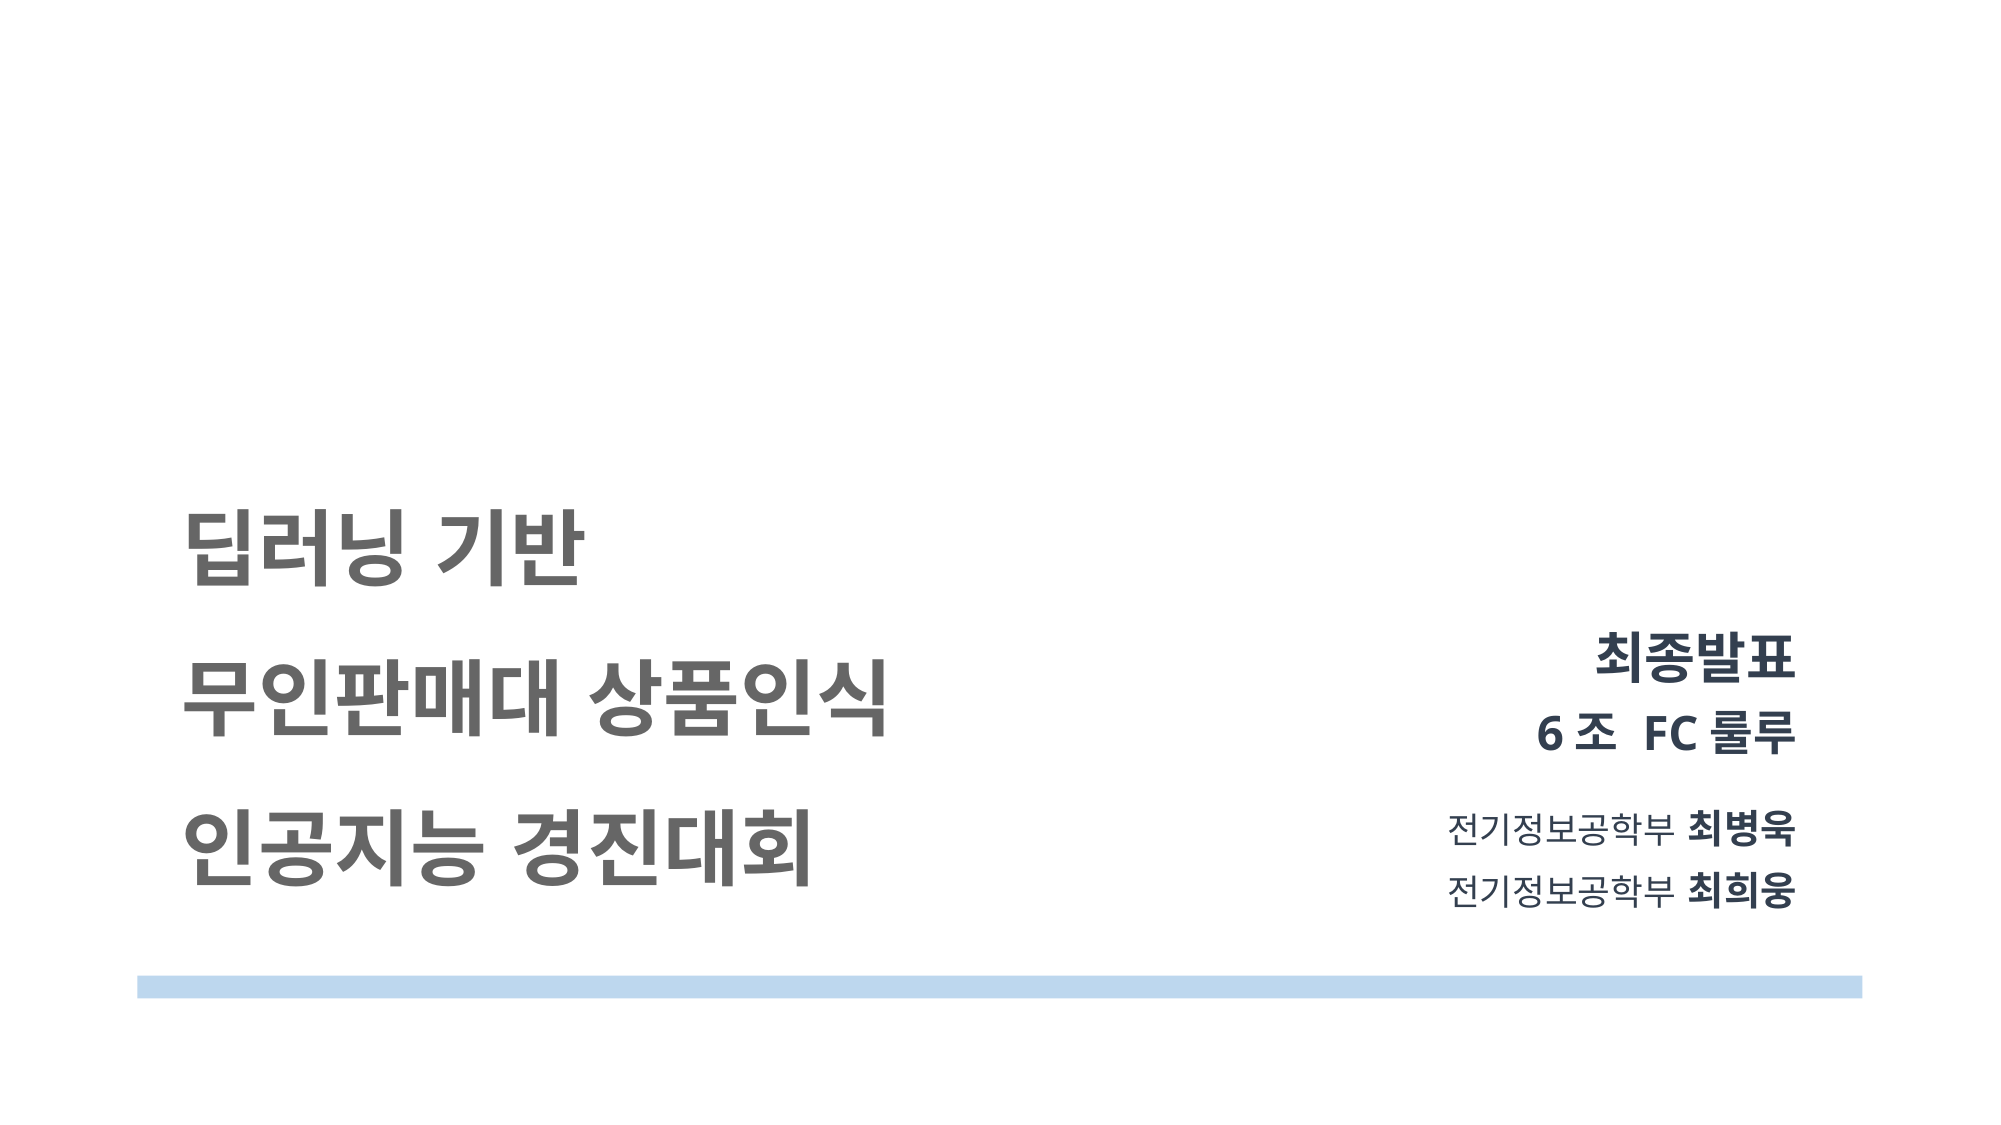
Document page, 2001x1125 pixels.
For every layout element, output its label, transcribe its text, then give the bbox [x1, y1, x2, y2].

subtitle 최종발표 6조 FC룰루 전기정보공학부 최병욱 전기정보공학부 최희웅 [999, 546, 1813, 925]
title 딥러닝 기반 무인판매대 상품인식 인공지능 경진대회 [166, 314, 1000, 904]
